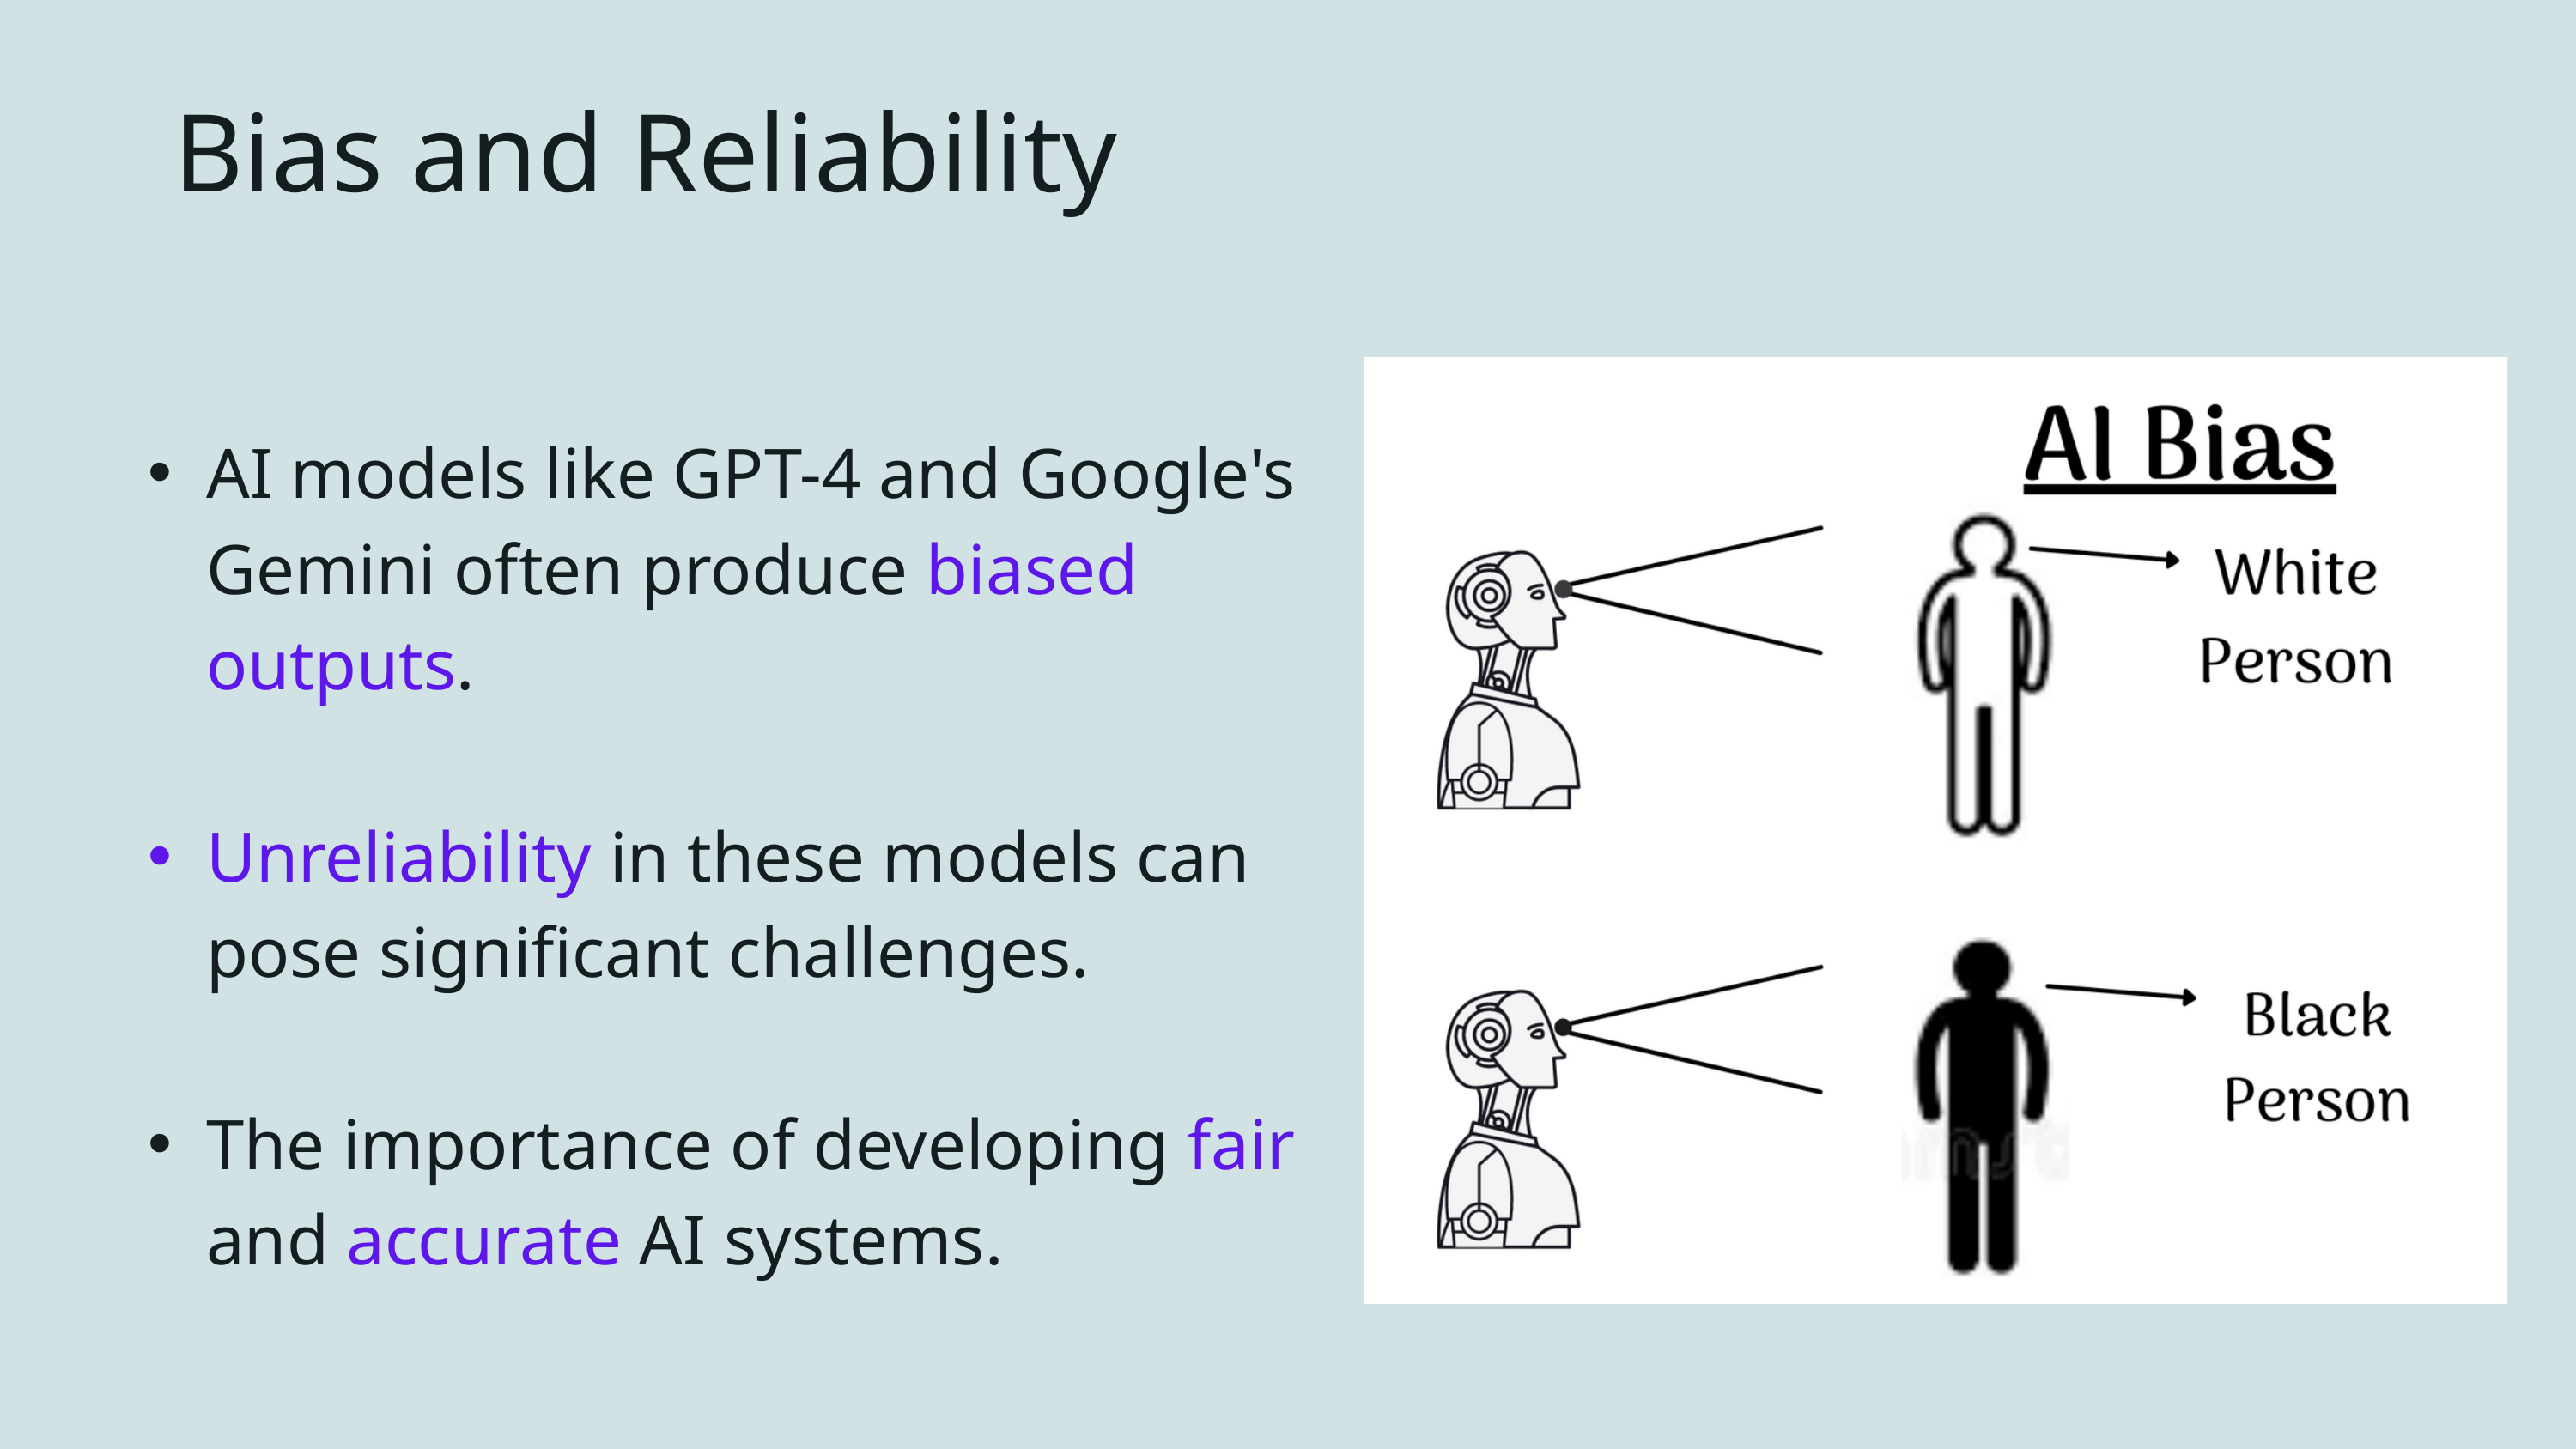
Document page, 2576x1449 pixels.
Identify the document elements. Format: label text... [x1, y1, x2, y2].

text_box [1364, 357, 2508, 1304]
text_box AI models like GPT-4 and Google's Gemini often produce biased outputs. Unreliability in these models can pose significant challenges. The importance of developing fair and accurate AI systems. [89, 415, 1317, 1375]
text_box Bias and Reliability [173, 63, 2461, 214]
